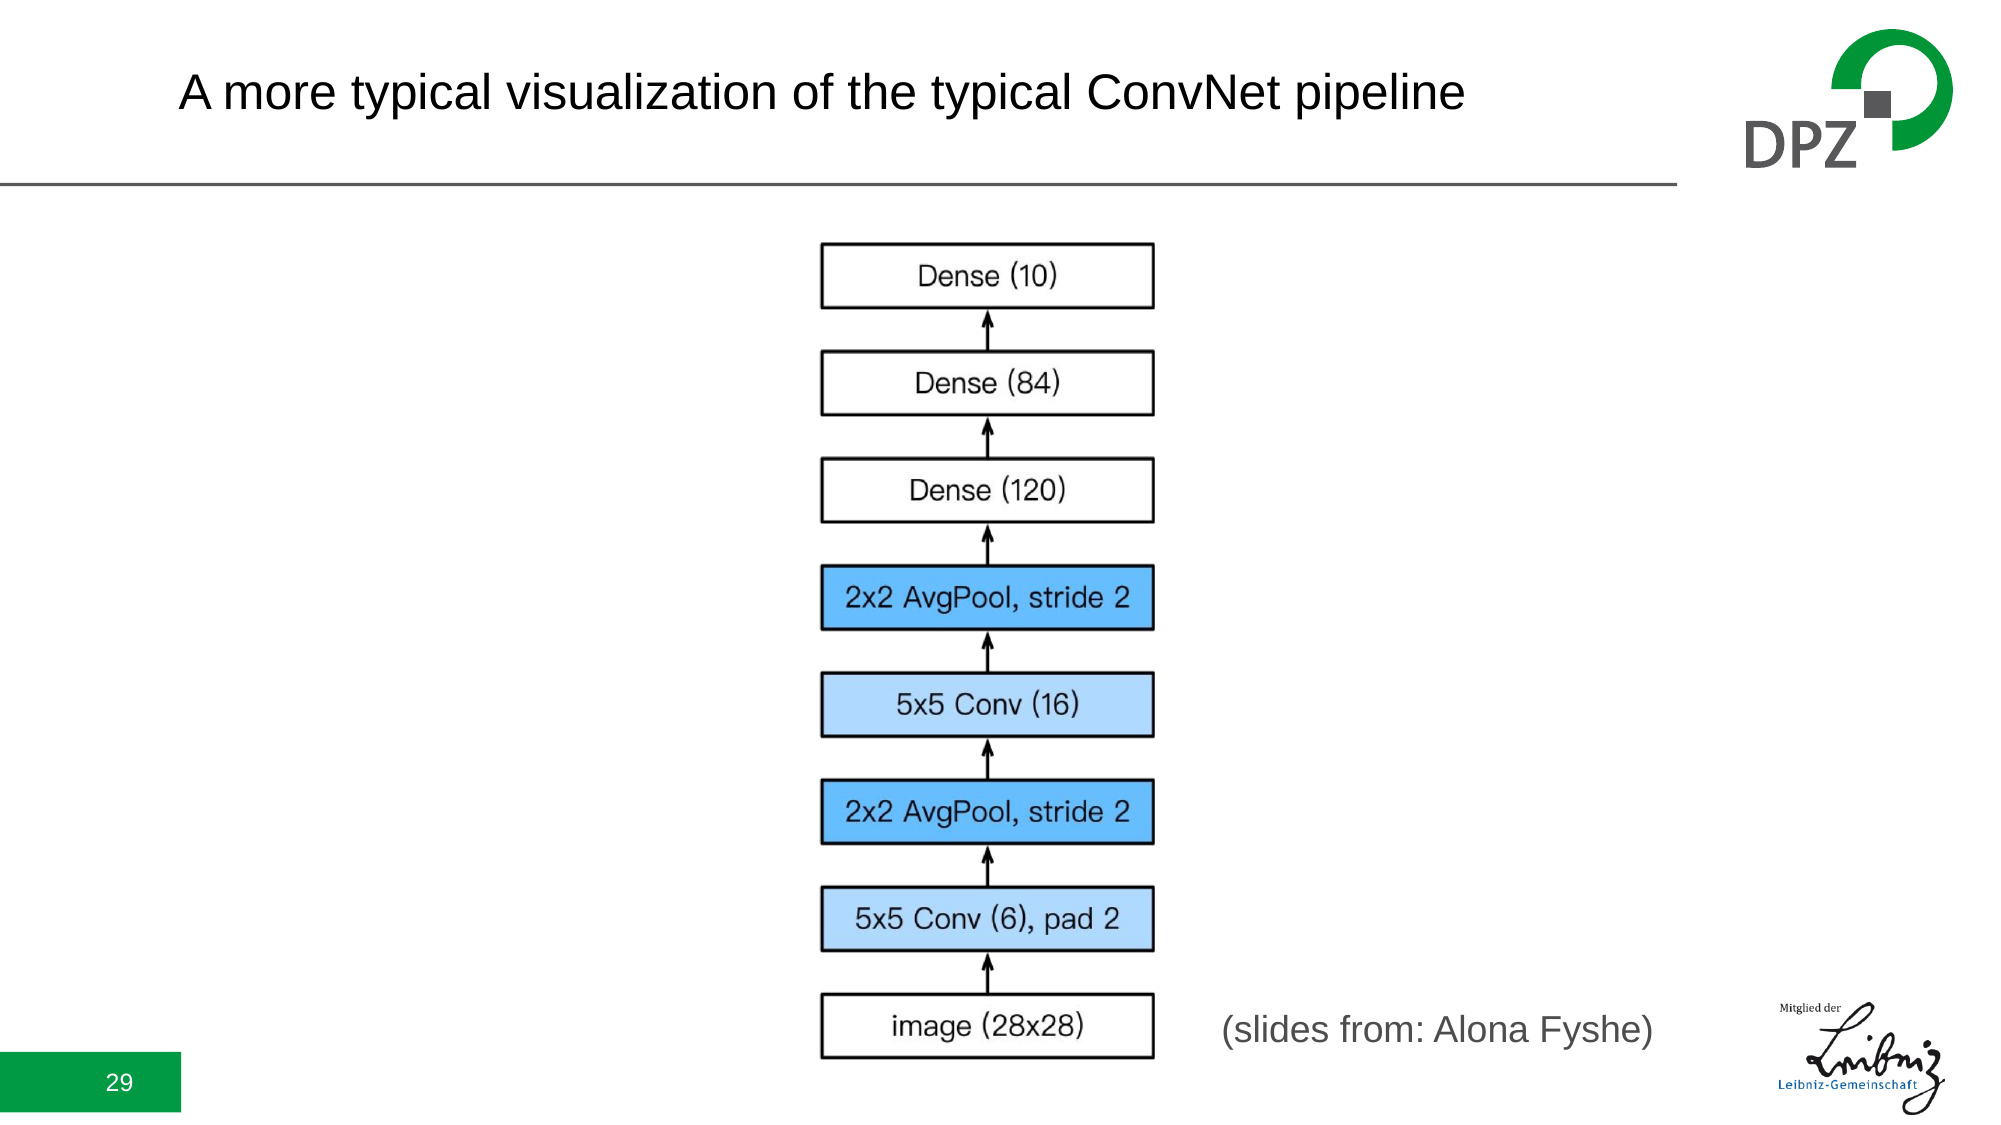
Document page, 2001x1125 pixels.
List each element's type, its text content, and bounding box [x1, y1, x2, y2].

text_box (slides from: Alona Fyshe) [1210, 997, 1670, 1058]
picture [1779, 1002, 1945, 1115]
slide_number 29 [0, 1058, 149, 1123]
title A more typical visualization of the typical ConvNet pipeline [163, 42, 1579, 137]
picture [795, 212, 1205, 1083]
